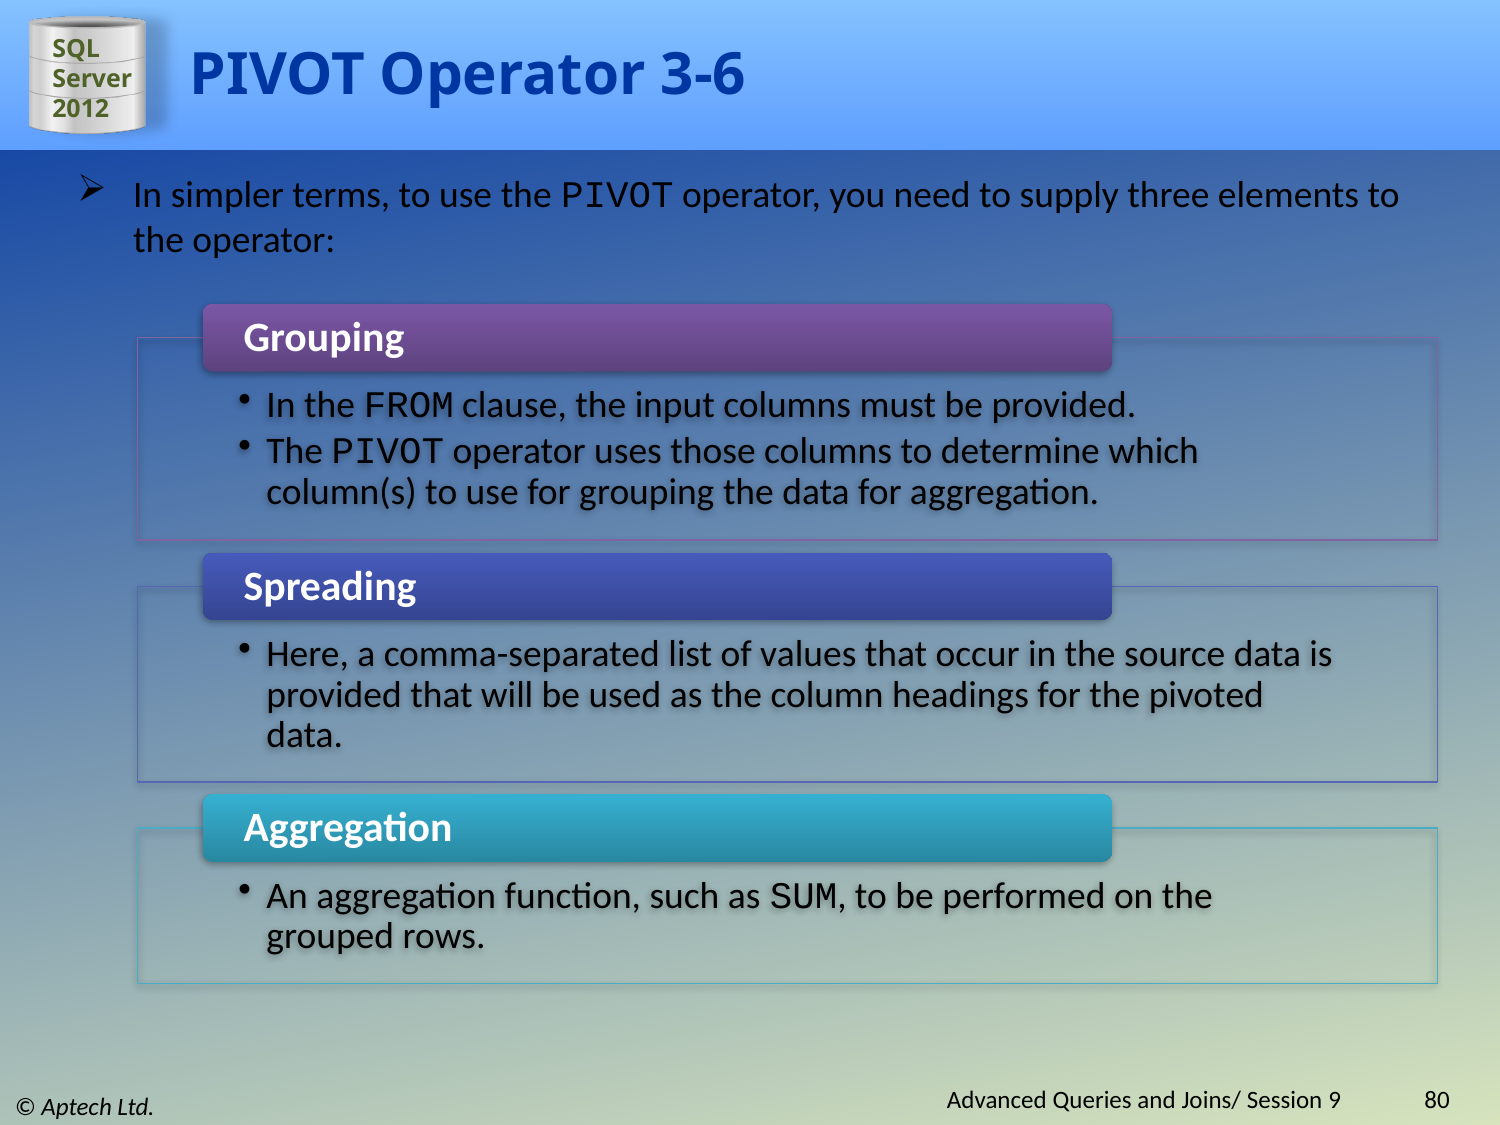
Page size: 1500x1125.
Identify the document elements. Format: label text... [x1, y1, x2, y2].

text_box In simpler terms, to use the PIVOT operator, you need to supply three elements to the operator: [62, 162, 1463, 268]
picture [24, 0, 150, 150]
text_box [137, 299, 1438, 988]
title PIVOT Operator 3-6 [174, 37, 1426, 106]
footer Advanced Queries and Joins/ Session 9 [375, 1084, 1363, 1113]
slide_number 80 [1363, 1084, 1465, 1113]
